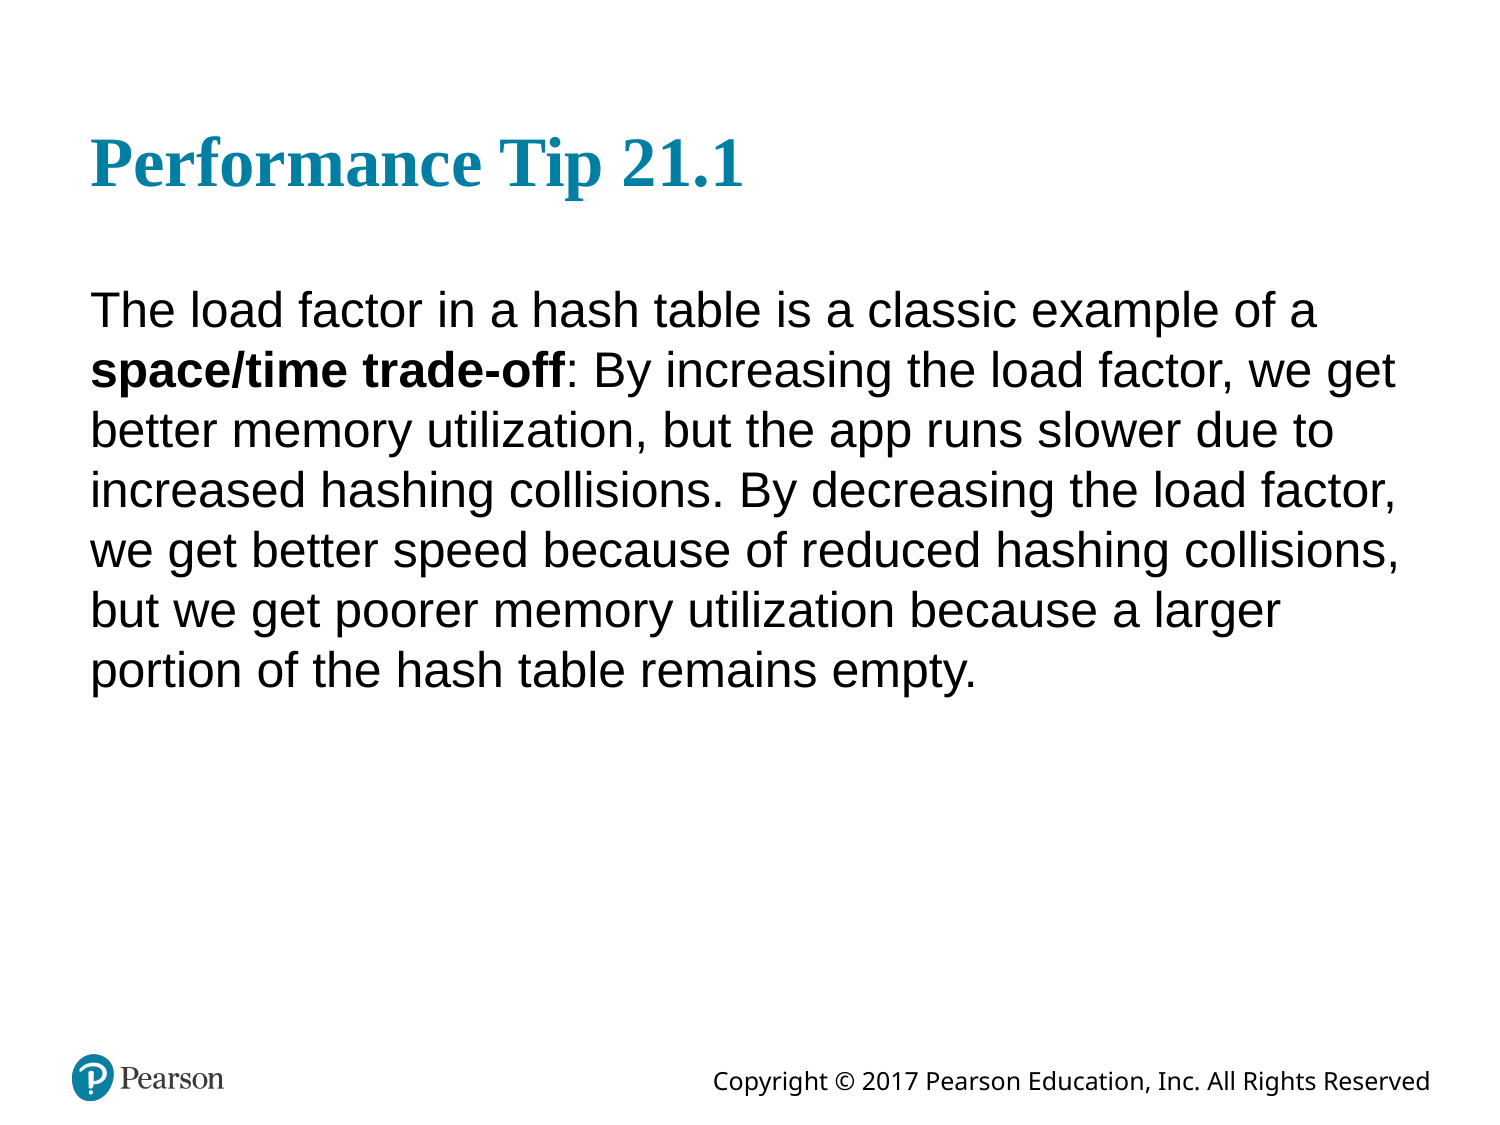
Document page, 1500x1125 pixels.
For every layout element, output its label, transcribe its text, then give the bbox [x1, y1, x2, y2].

picture [98, 1054, 224, 1101]
title Performance Tip 21.1 [75, 35, 1425, 216]
list The load factor in a hash table is a classic example of a space/time trade-off: By increasing the load factor, we get better memory utilization, but the app runs slower due to increased hashing collisions. By decreasing the load factor, we get better speed because of reduced hashing collisions, but we get poorer memory utilization because a larger portion of the hash table remains empty. [75, 262, 1425, 1005]
picture [72, 1054, 88, 1070]
picture [80, 1063, 106, 1088]
picture [72, 1087, 83, 1101]
